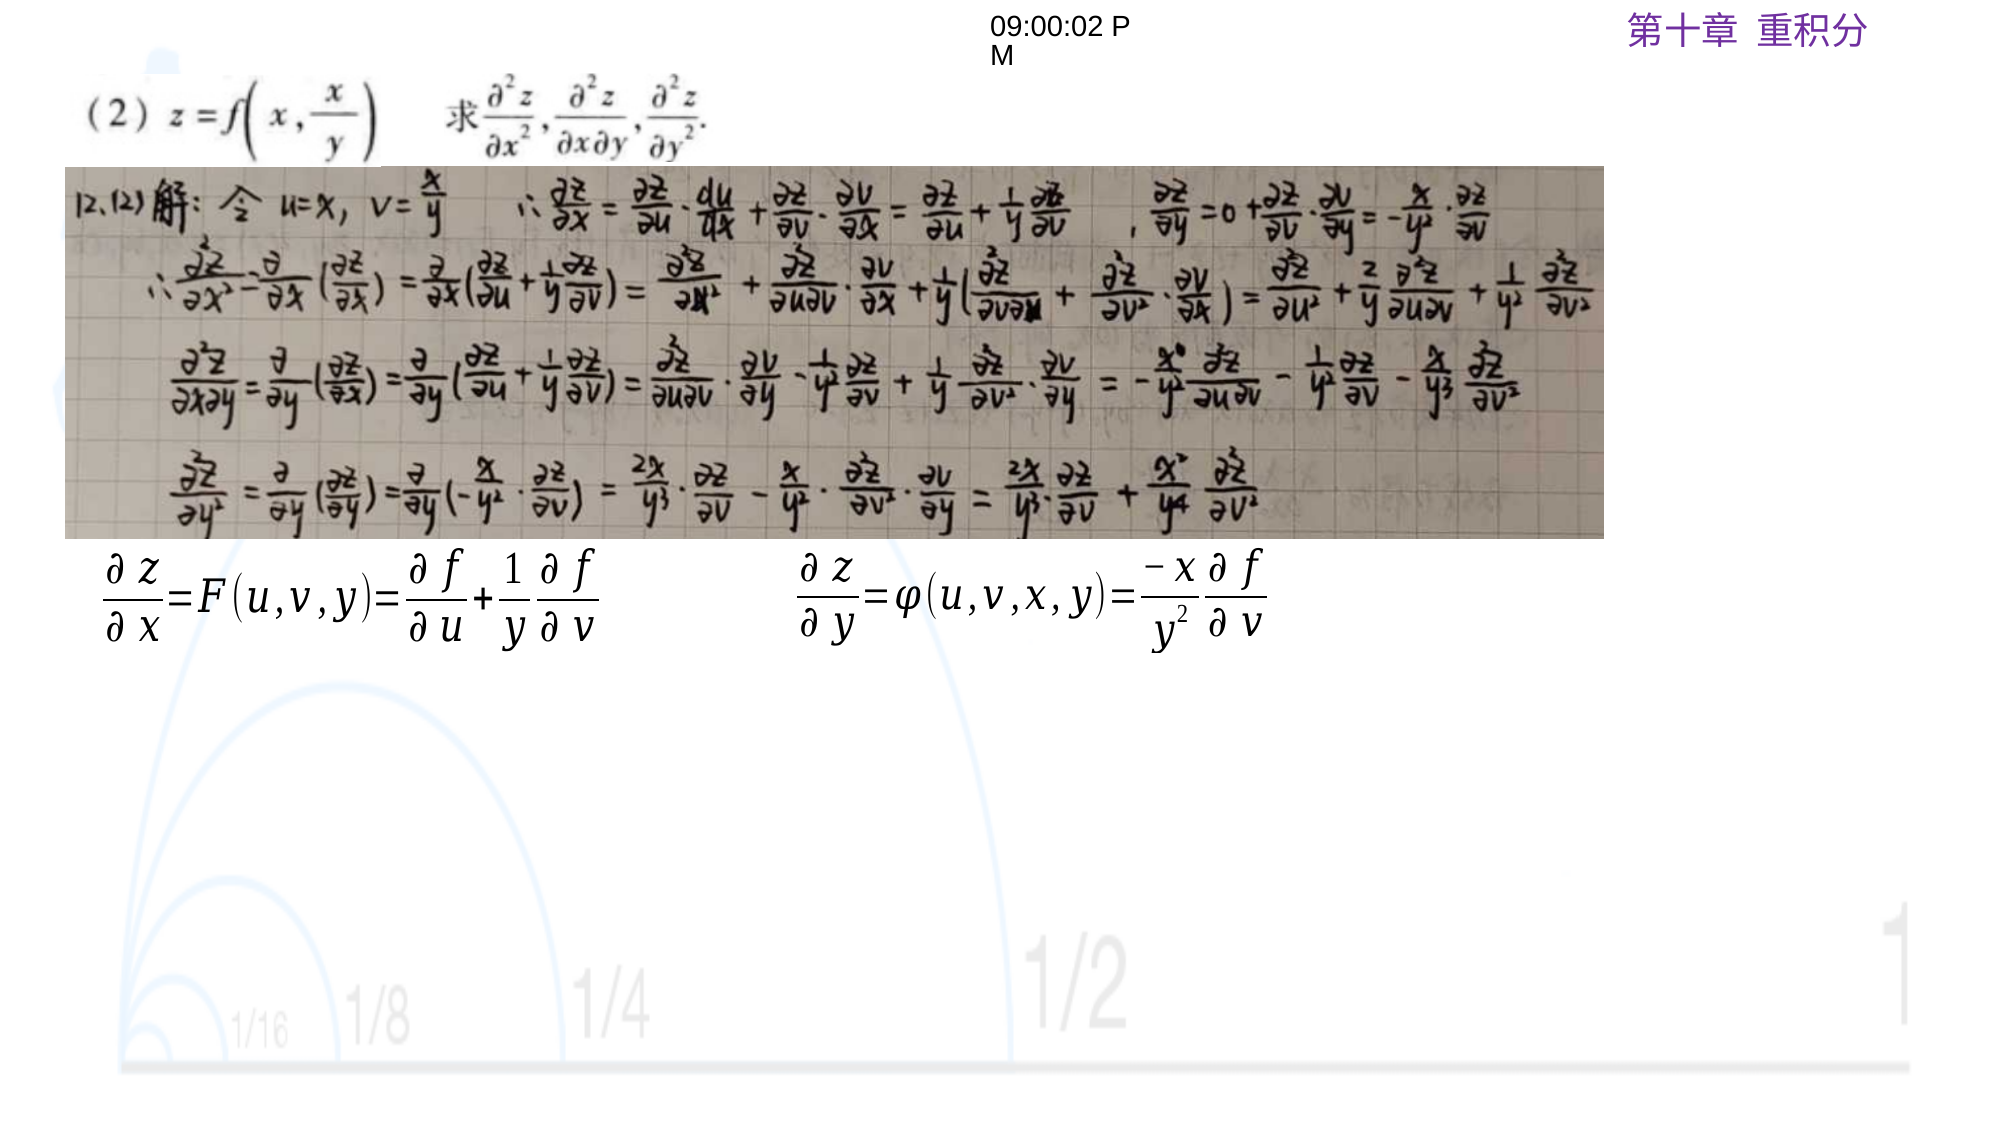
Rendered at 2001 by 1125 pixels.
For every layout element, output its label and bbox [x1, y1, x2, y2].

picture [444, 73, 714, 162]
slide_number [975, 0, 1169, 60]
picture [65, 74, 1604, 539]
